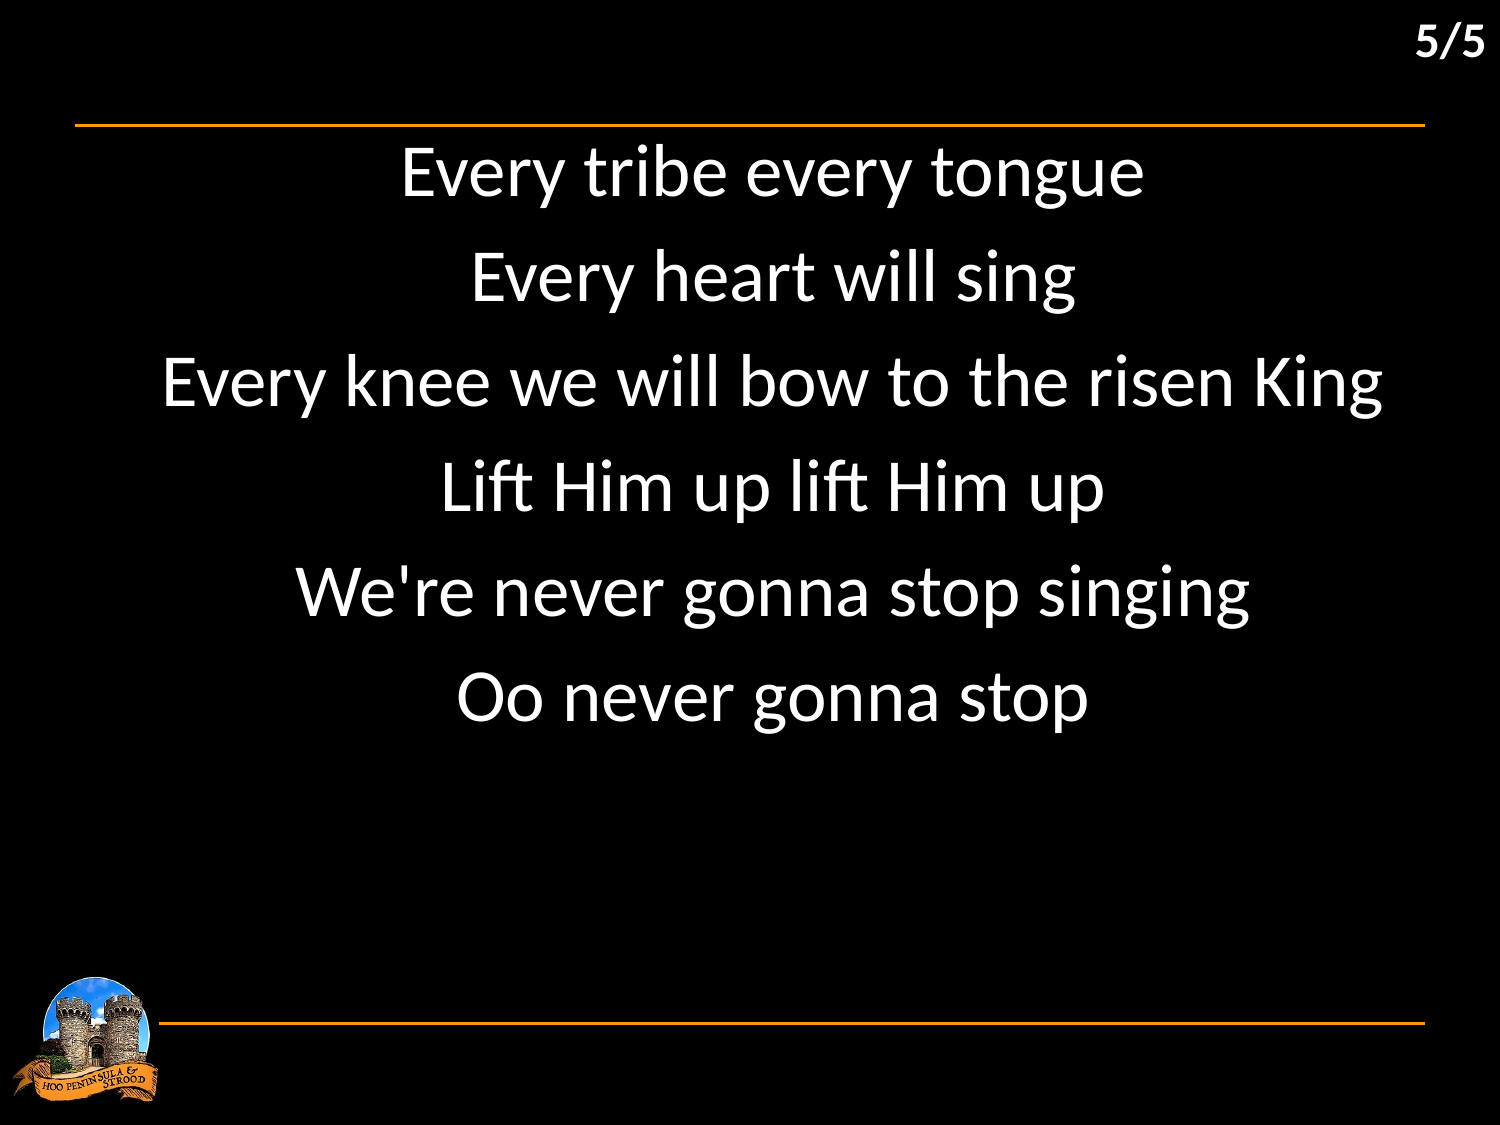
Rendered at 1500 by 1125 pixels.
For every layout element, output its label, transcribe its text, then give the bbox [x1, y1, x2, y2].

subtitle Every tribe every tongue Every heart will sing Every knee we will bow to the risen King Lift Him up lift Him up We're never gonna stop singing Oo never gonna stop [64, 113, 1483, 1125]
text_box 5/5 [1399, 0, 1500, 75]
picture [11, 975, 64, 1103]
